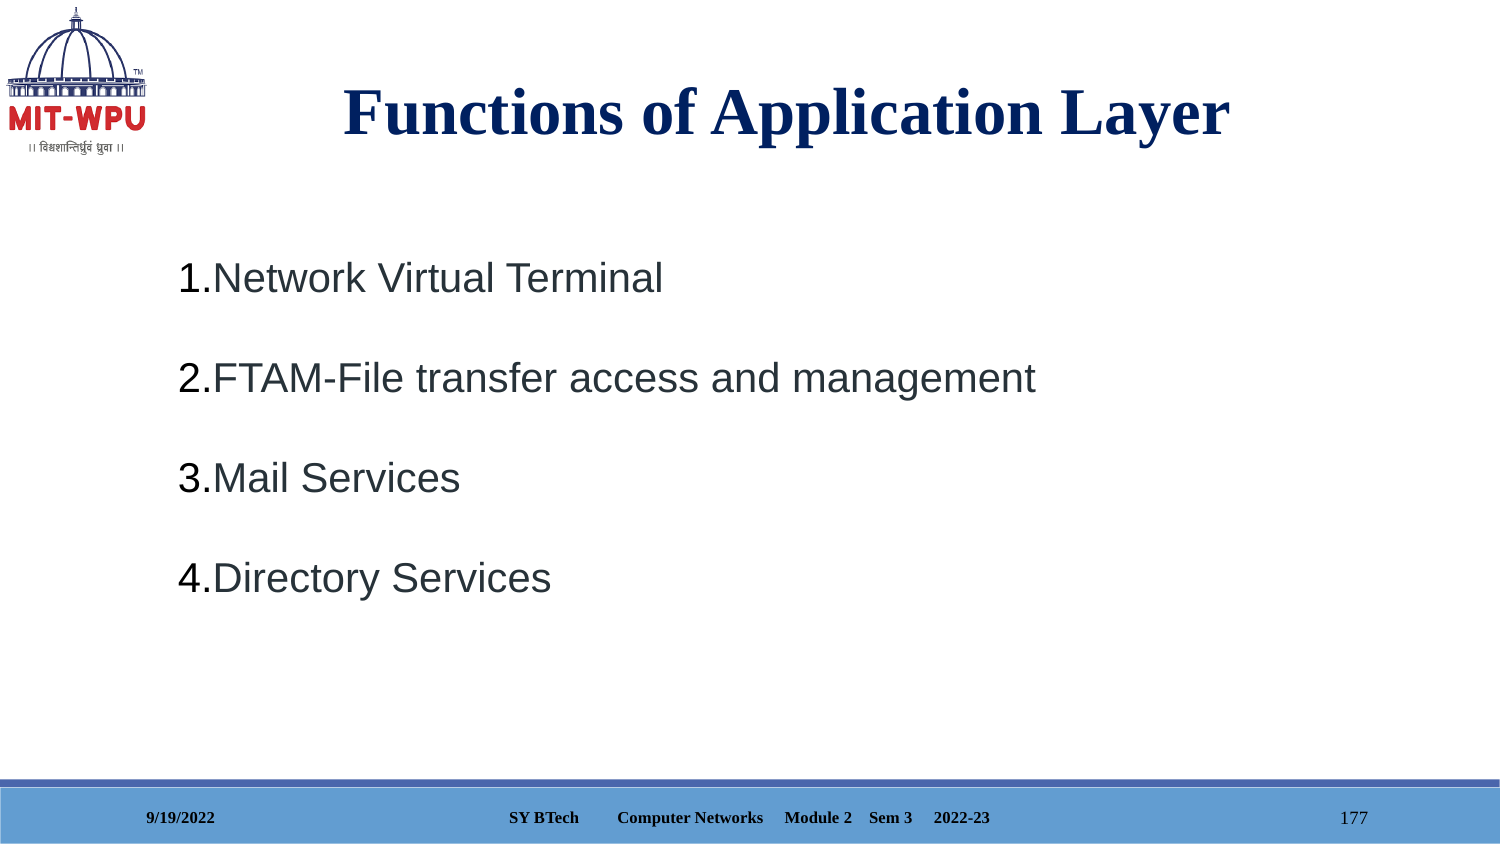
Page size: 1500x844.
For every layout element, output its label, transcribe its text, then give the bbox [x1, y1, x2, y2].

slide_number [135, 794, 440, 840]
text_box Network Virtual Terminal FTAM-File transfer access and management Mail Services Directory Services [162, 242, 1148, 609]
title Functions of Application Layer [332, 76, 1500, 154]
slide_number ‹#› [1218, 794, 1380, 840]
footer SY BTech Computer Networks Module 2 Sem 3 2022-23 [453, 794, 1047, 840]
picture [6, 7, 164, 156]
